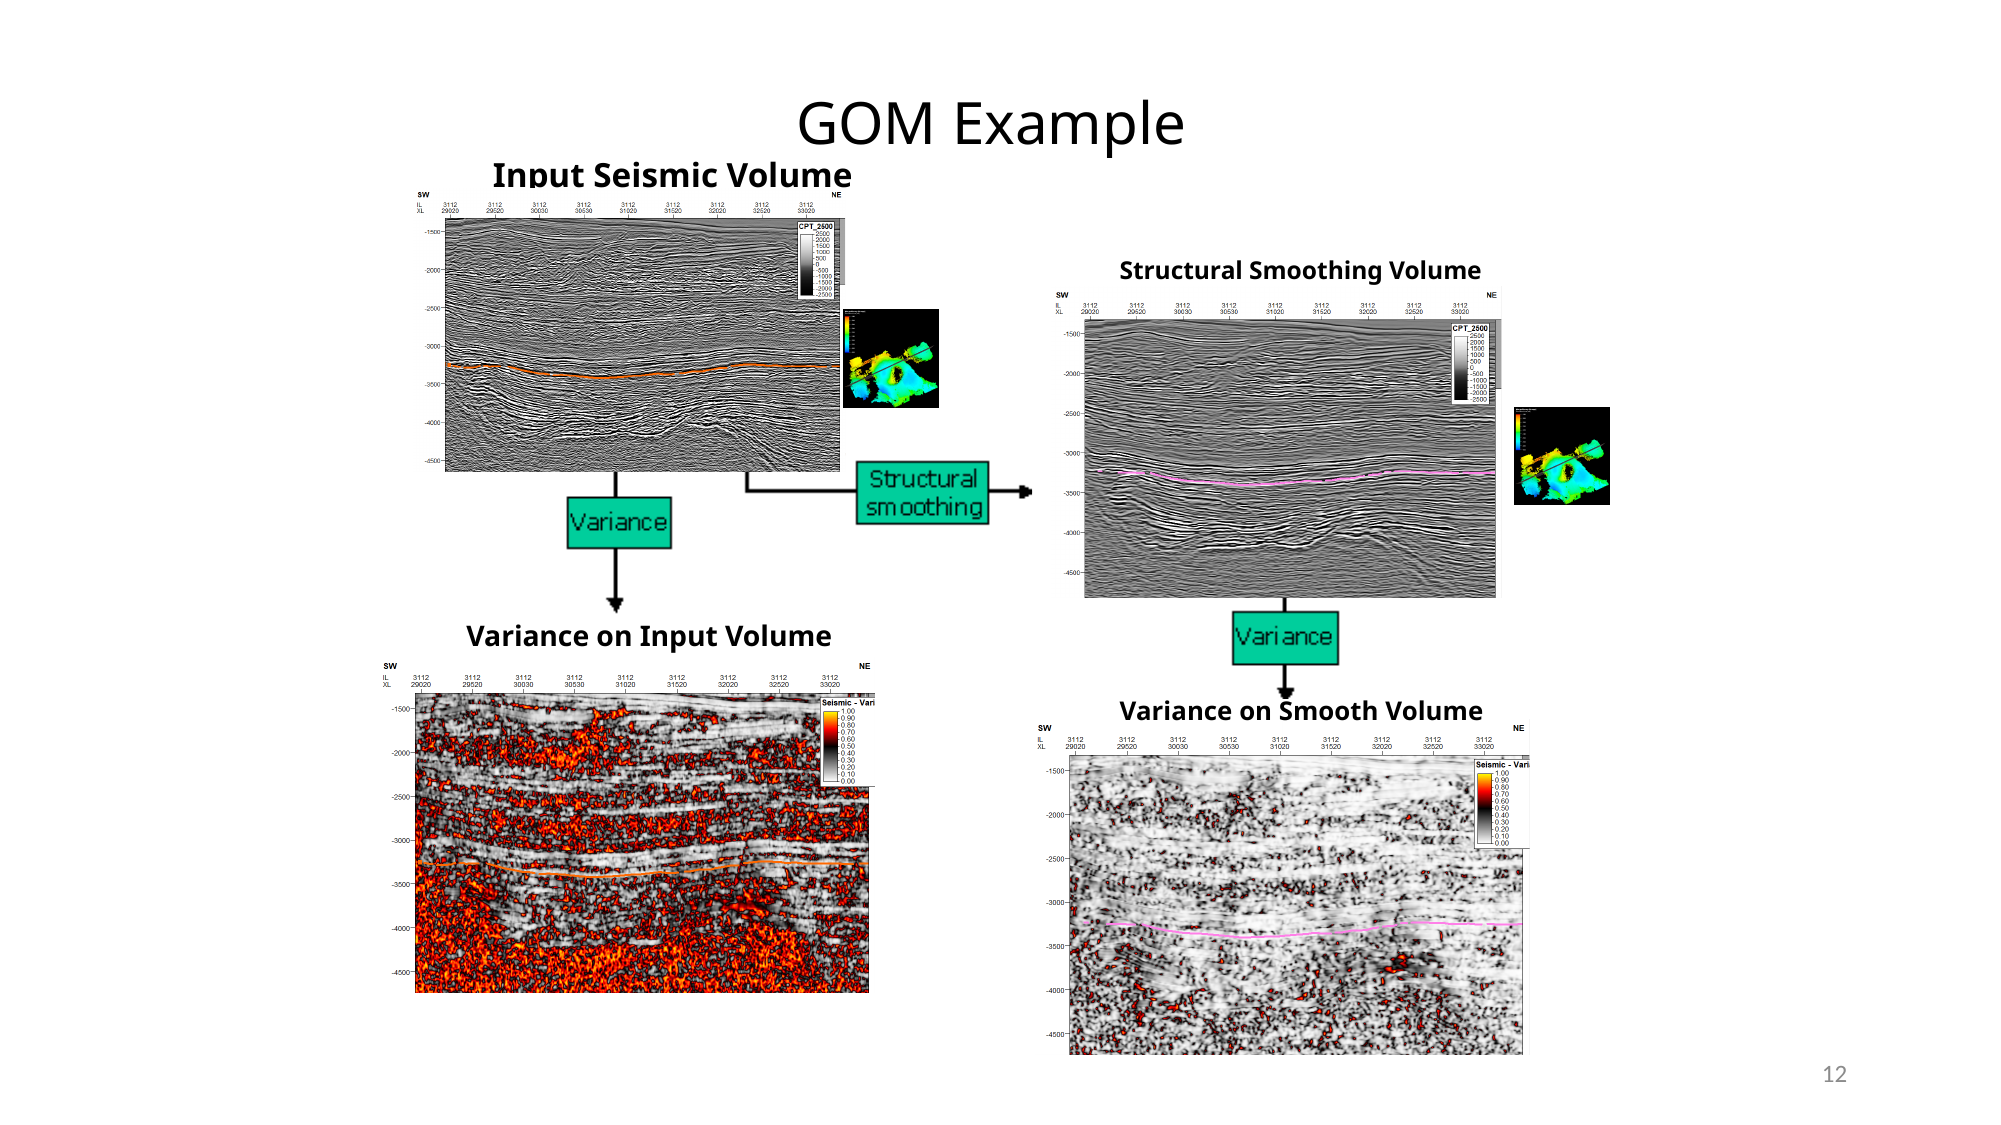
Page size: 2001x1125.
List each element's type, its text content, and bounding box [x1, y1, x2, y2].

text_box Input Seismic Volume [477, 142, 876, 211]
text_box GOM Example [572, 44, 1410, 207]
text_box Structural Smoothing Volume [1104, 238, 1502, 286]
picture [1051, 286, 1502, 699]
text_box Variance on Input Volume [451, 603, 849, 657]
text_box Variance on Smooth Volume [1104, 677, 1502, 719]
picture [380, 657, 875, 993]
picture [413, 188, 1033, 615]
picture [1514, 407, 1610, 505]
picture [1035, 719, 1530, 1055]
slide_number 12 [1412, 1042, 1863, 1103]
